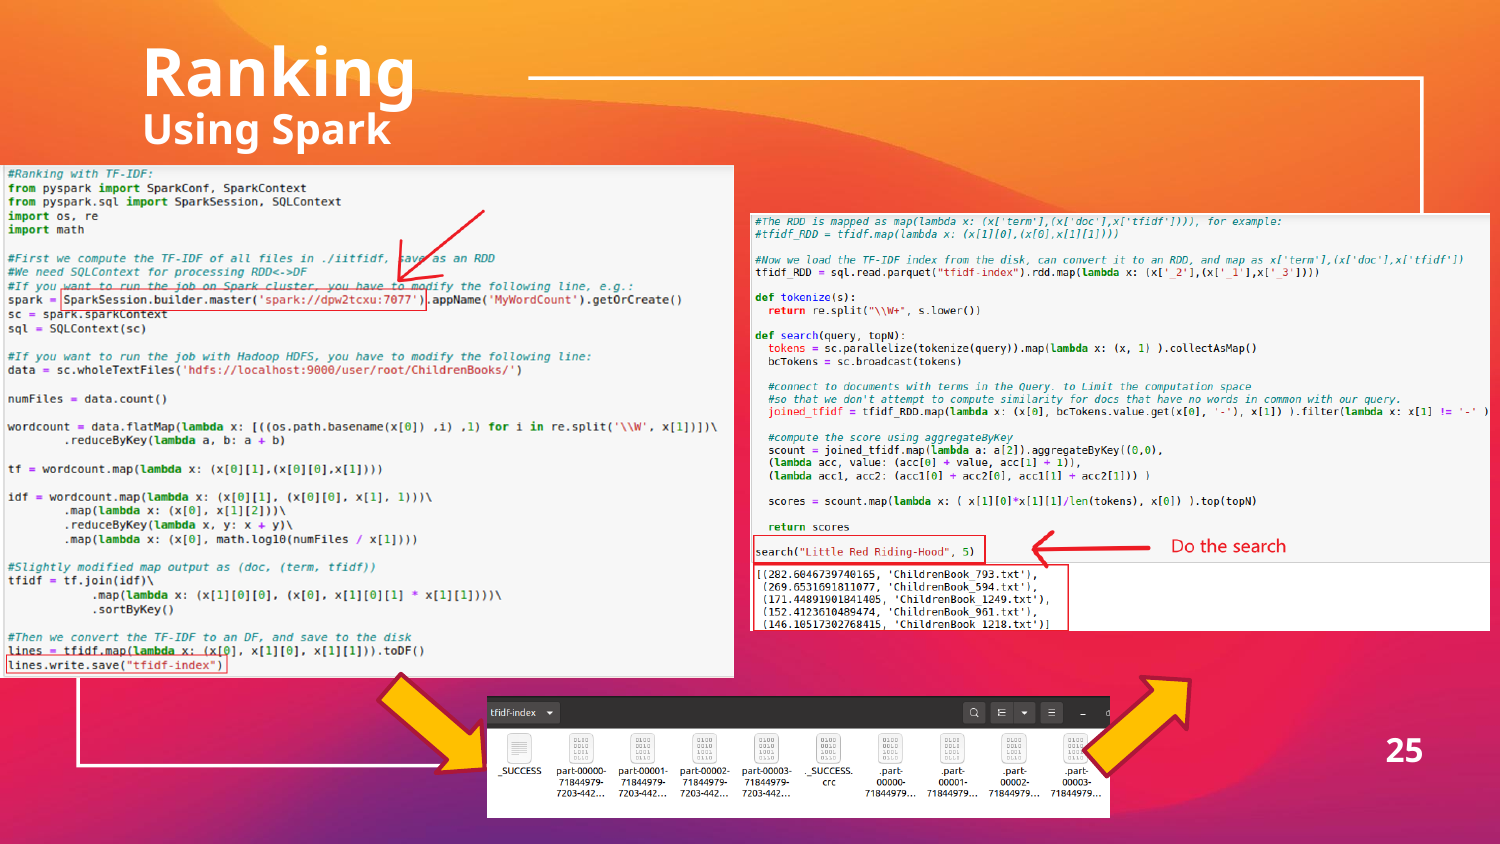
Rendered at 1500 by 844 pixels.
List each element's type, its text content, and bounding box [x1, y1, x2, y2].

text_box [375, 687, 482, 776]
title Ranking [141, 50, 1337, 93]
picture [0, 0, 1500, 844]
text_box Using Spark [141, 93, 1337, 154]
text_box [1113, 674, 1192, 774]
slide_number 25 [1347, 696, 1424, 775]
